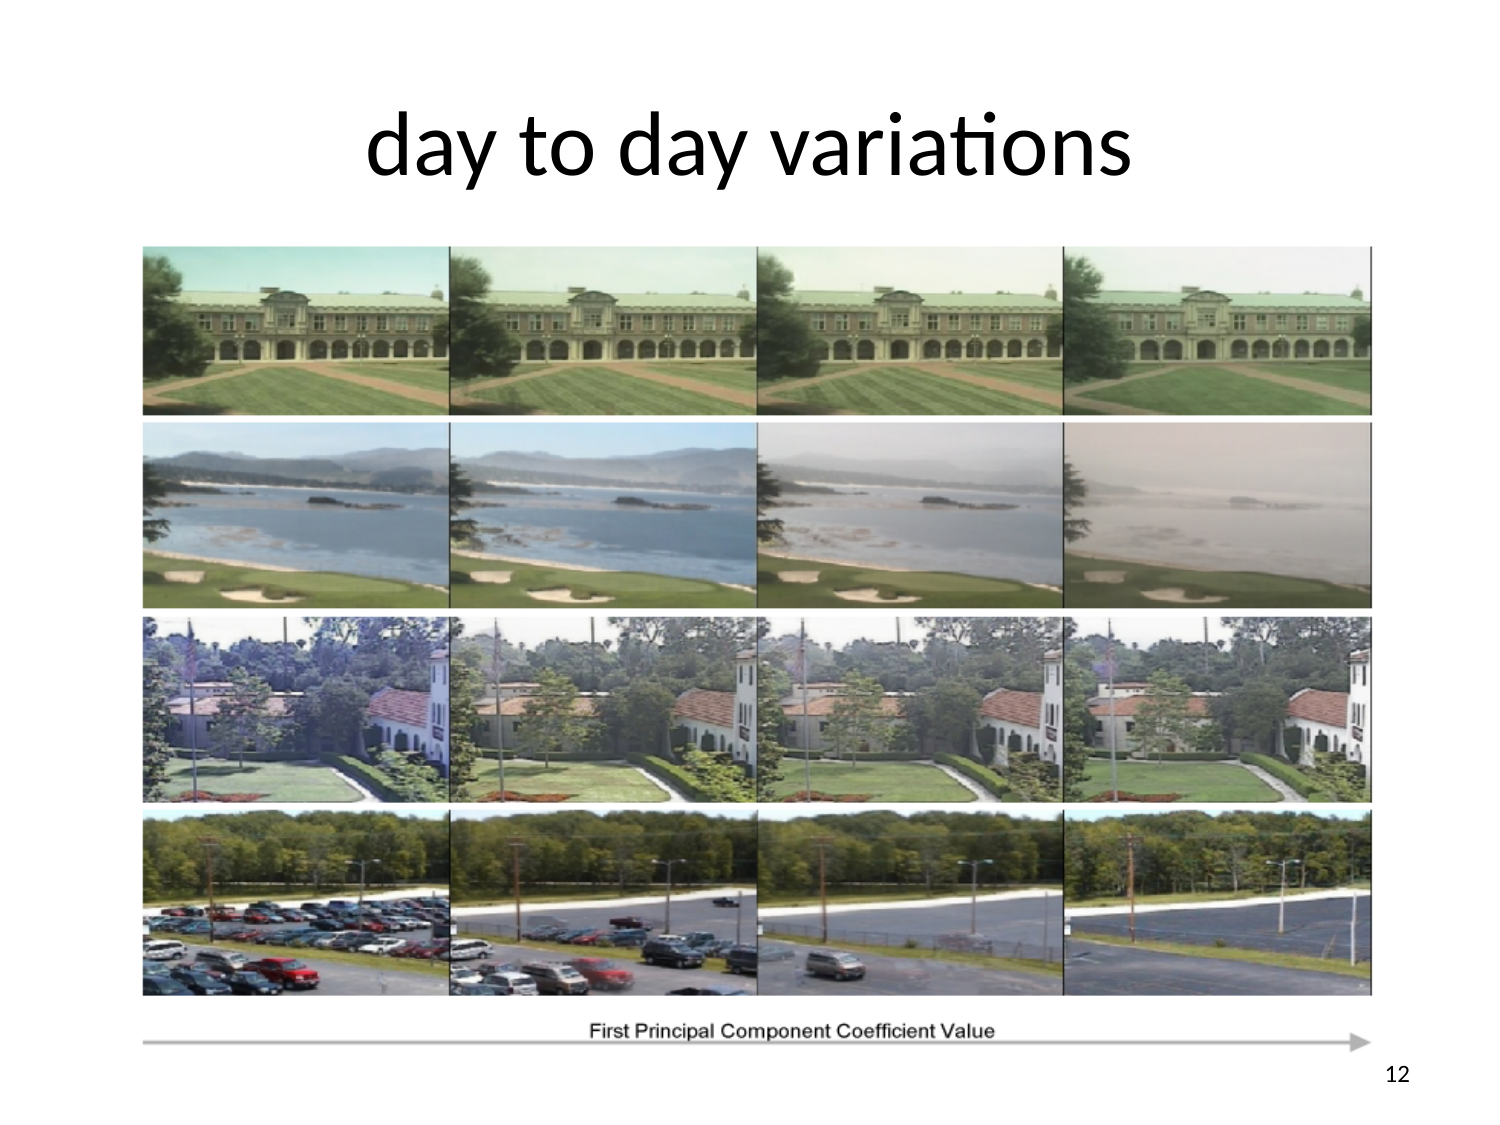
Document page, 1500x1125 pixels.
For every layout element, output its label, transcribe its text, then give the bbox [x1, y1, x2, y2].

title day to day variations [75, 45, 1425, 233]
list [137, 240, 1388, 1063]
slide_number 12 [1074, 1042, 1425, 1103]
